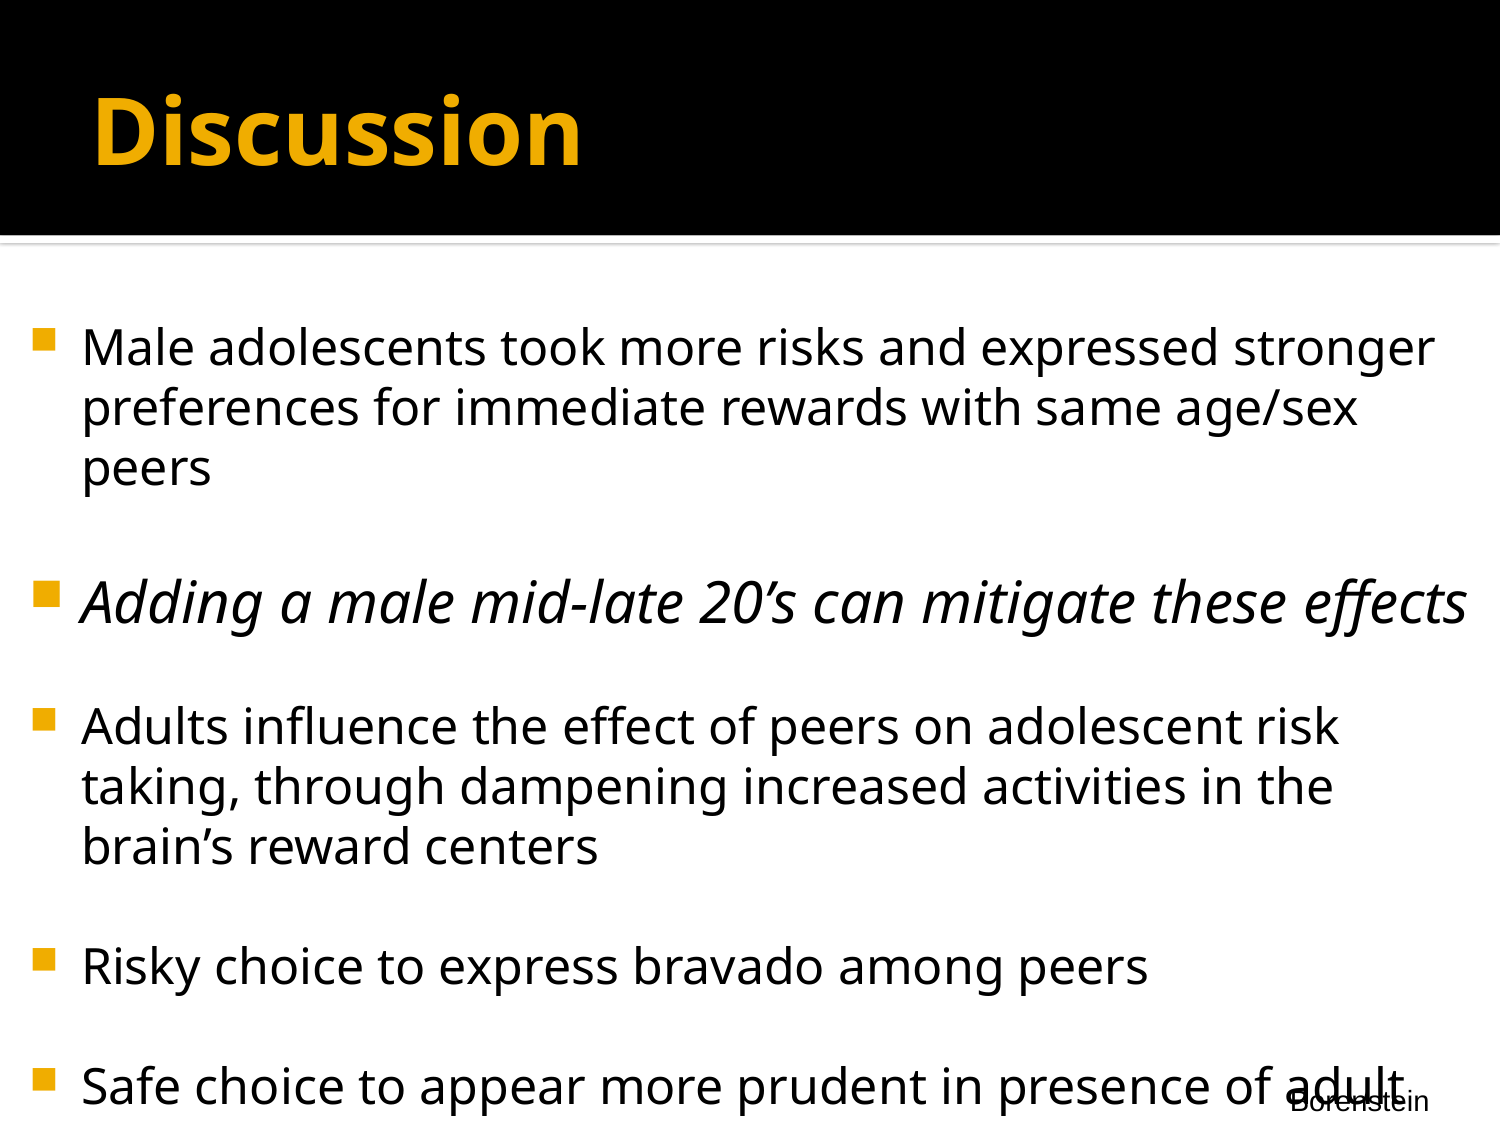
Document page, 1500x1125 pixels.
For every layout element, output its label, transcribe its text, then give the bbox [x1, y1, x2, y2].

list Male adolescents took more risks and expressed stronger preferences for immediate rewards with same age/sex peers Adding a male mid-late 20’s can mitigate these effects Adults influence the effect of peers on adolescent risk taking, through dampening increased activities in the brain’s reward centers Risky choice to express bravado among peers Safe choice to appear more prudent in presence of adult [0, 249, 1500, 1125]
text_box Borenstein [1274, 1074, 1488, 1125]
title Discussion [75, 25, 1425, 231]
